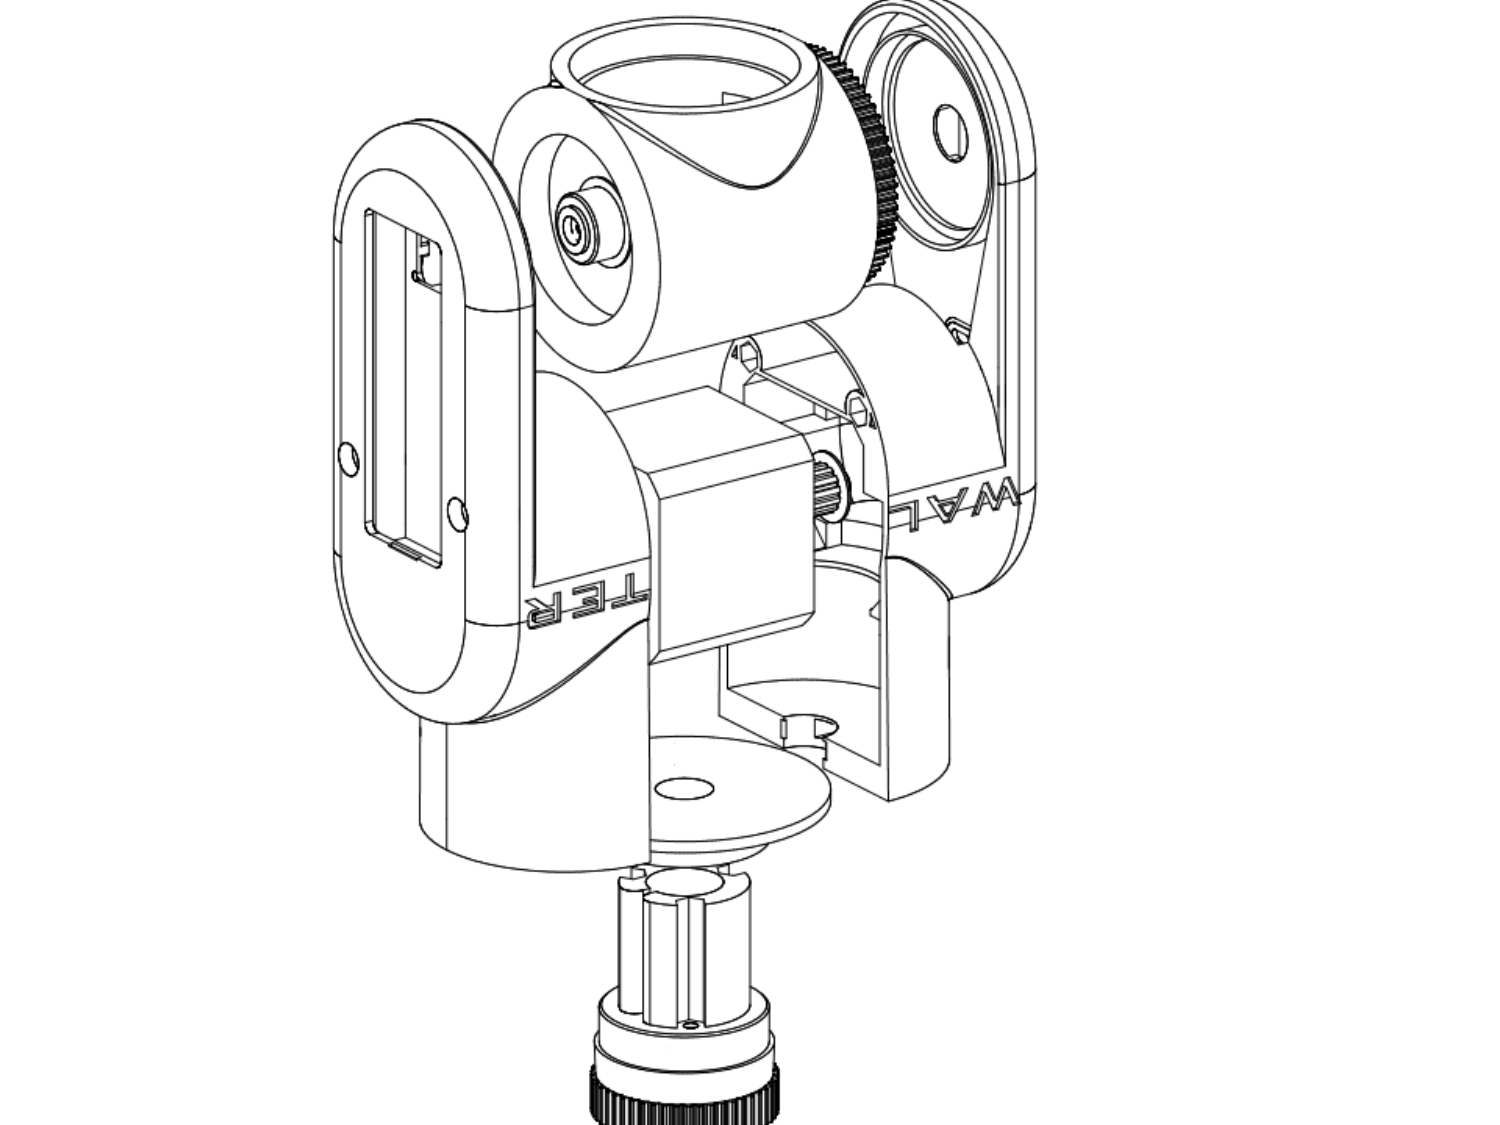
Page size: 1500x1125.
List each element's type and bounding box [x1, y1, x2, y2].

picture [300, 0, 1058, 1125]
